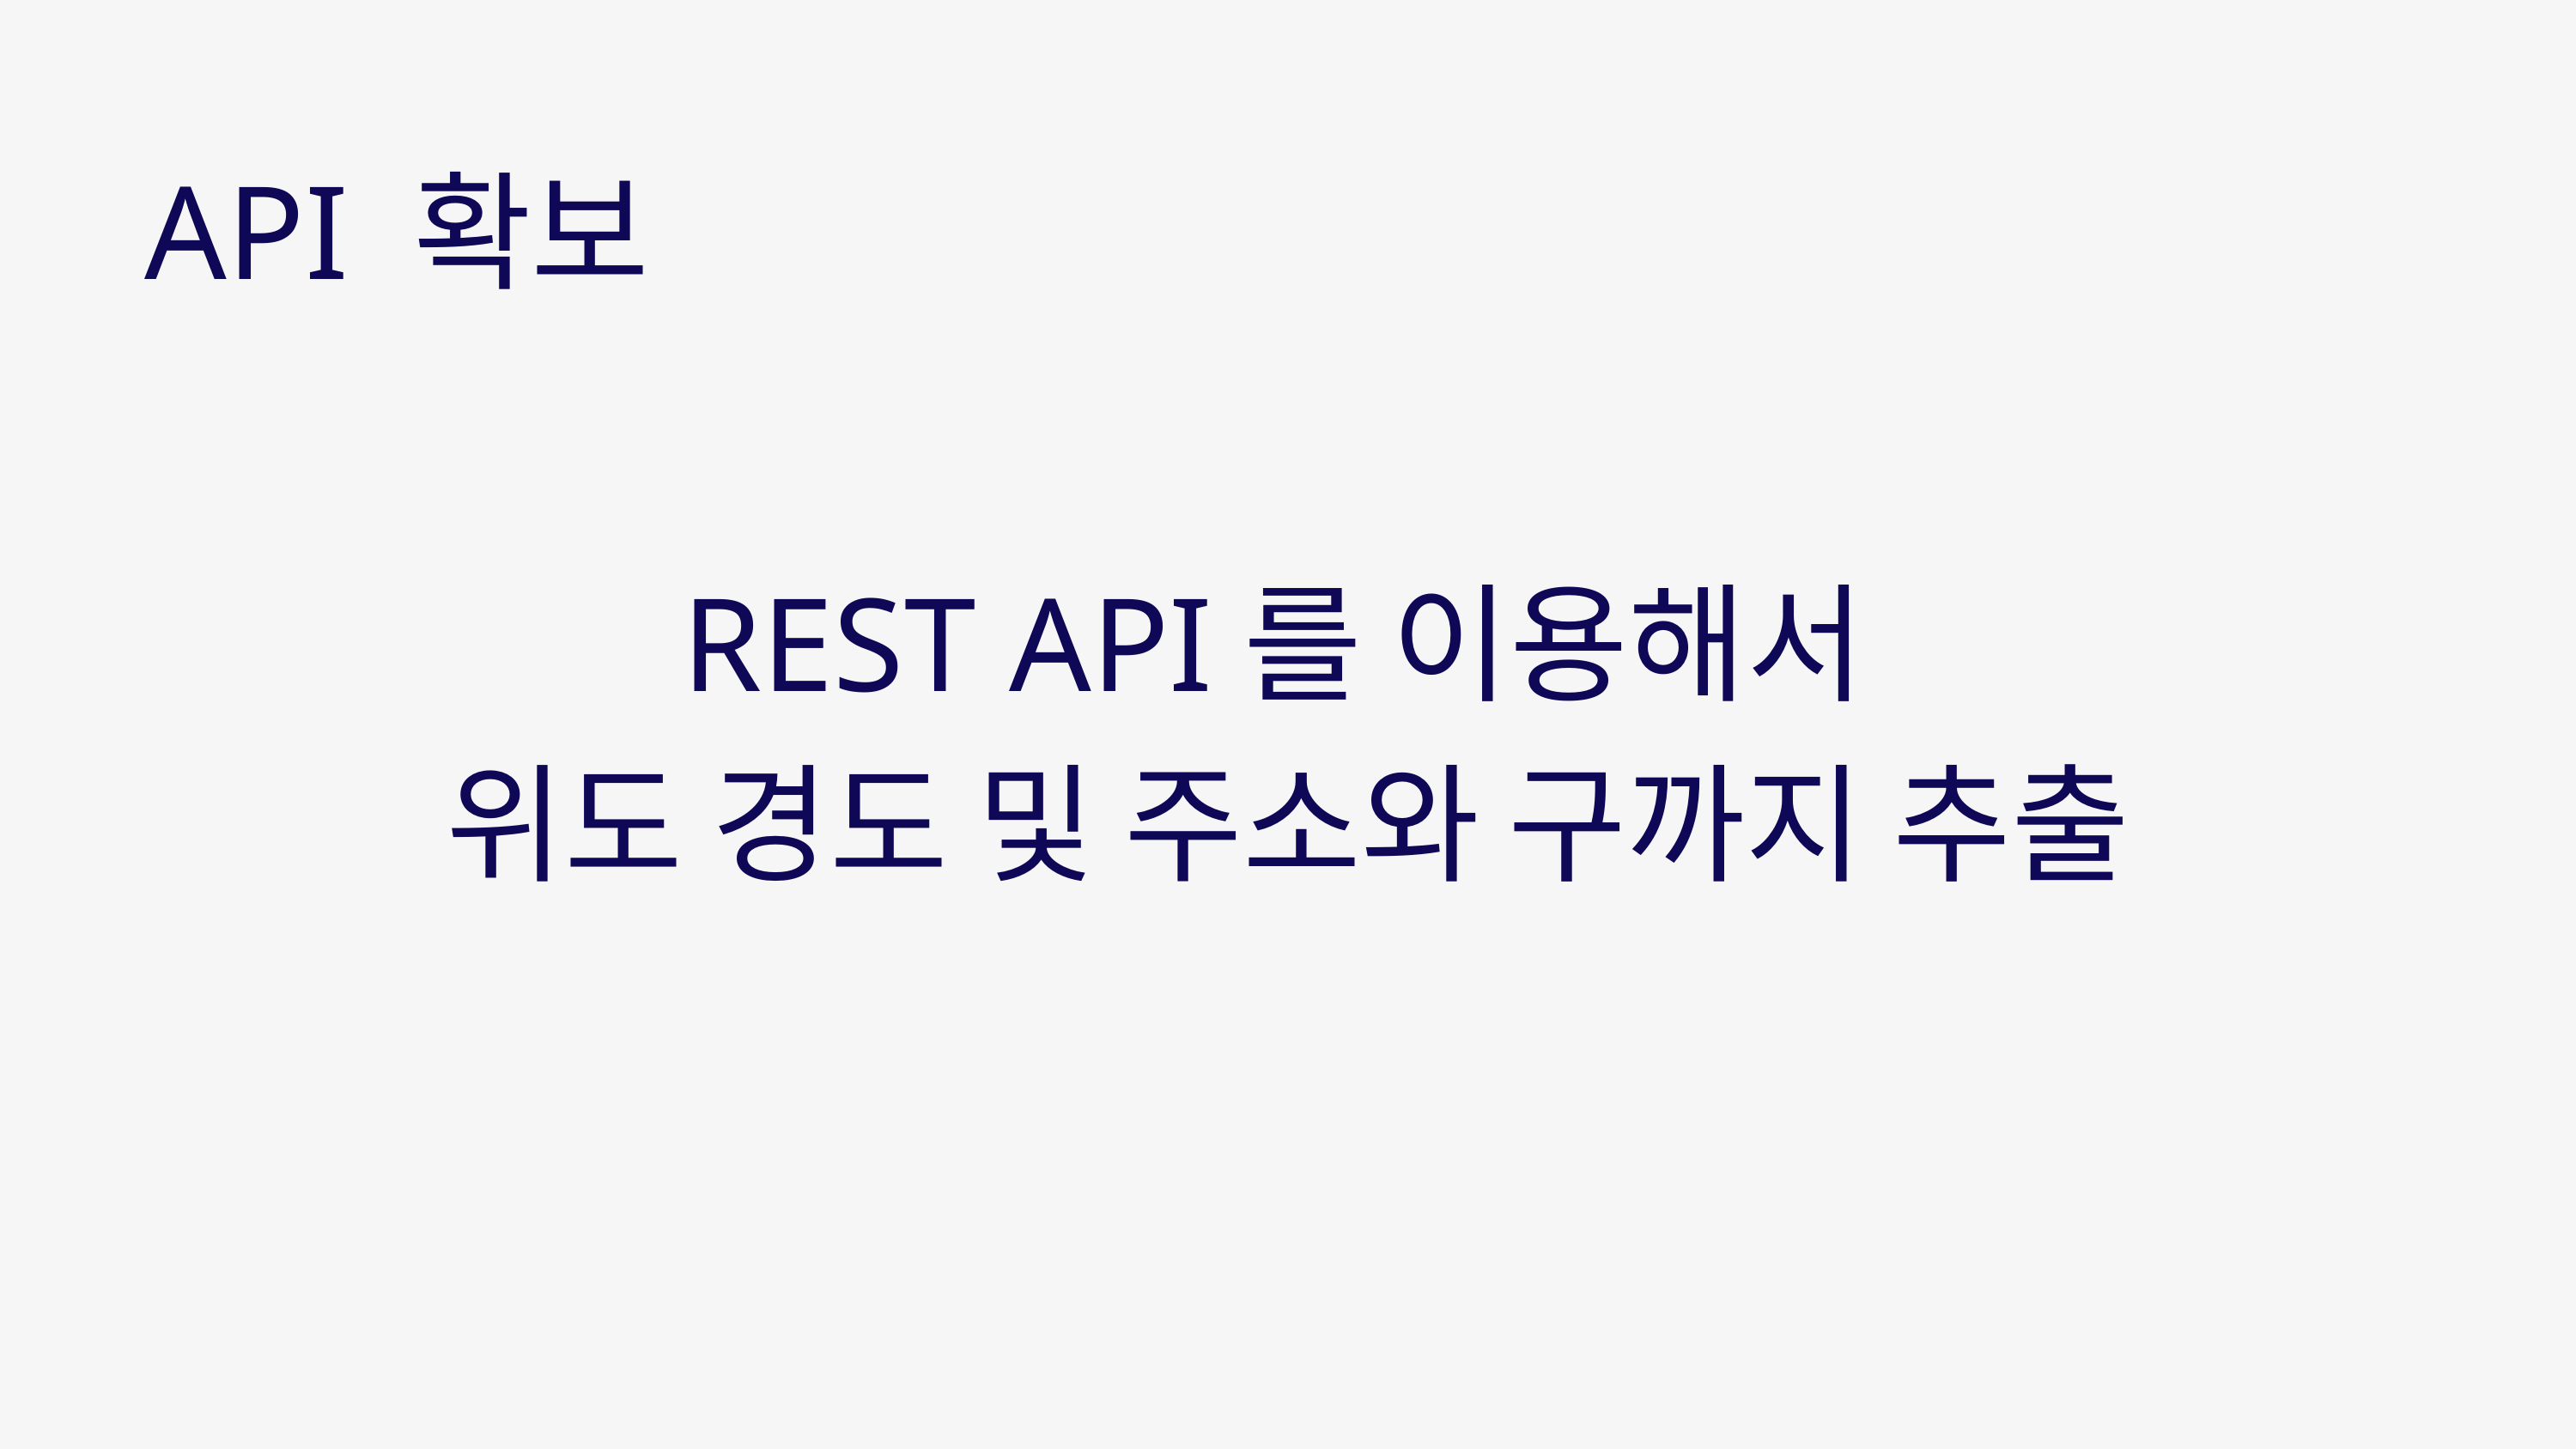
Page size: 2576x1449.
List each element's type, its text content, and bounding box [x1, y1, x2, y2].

text_box API 확보 [144, 124, 2036, 306]
text_box REST API를 이용해서 위도 경도 및 주소와 구까지 추출 [410, 537, 2166, 898]
